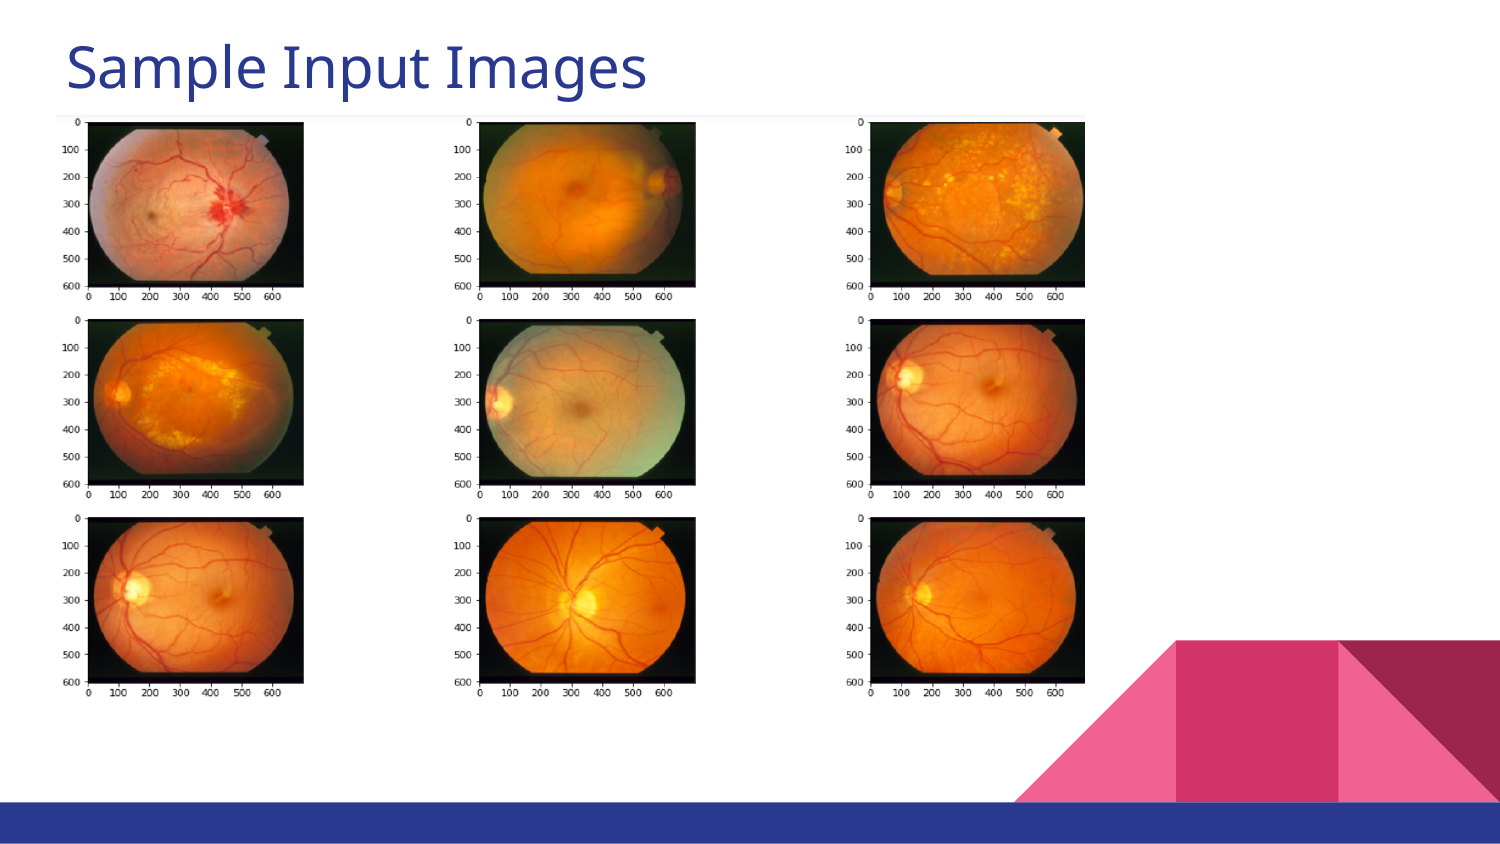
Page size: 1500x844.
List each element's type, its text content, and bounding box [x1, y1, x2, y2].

picture [56, 115, 1085, 701]
title Sample Input Images [51, 15, 1449, 116]
